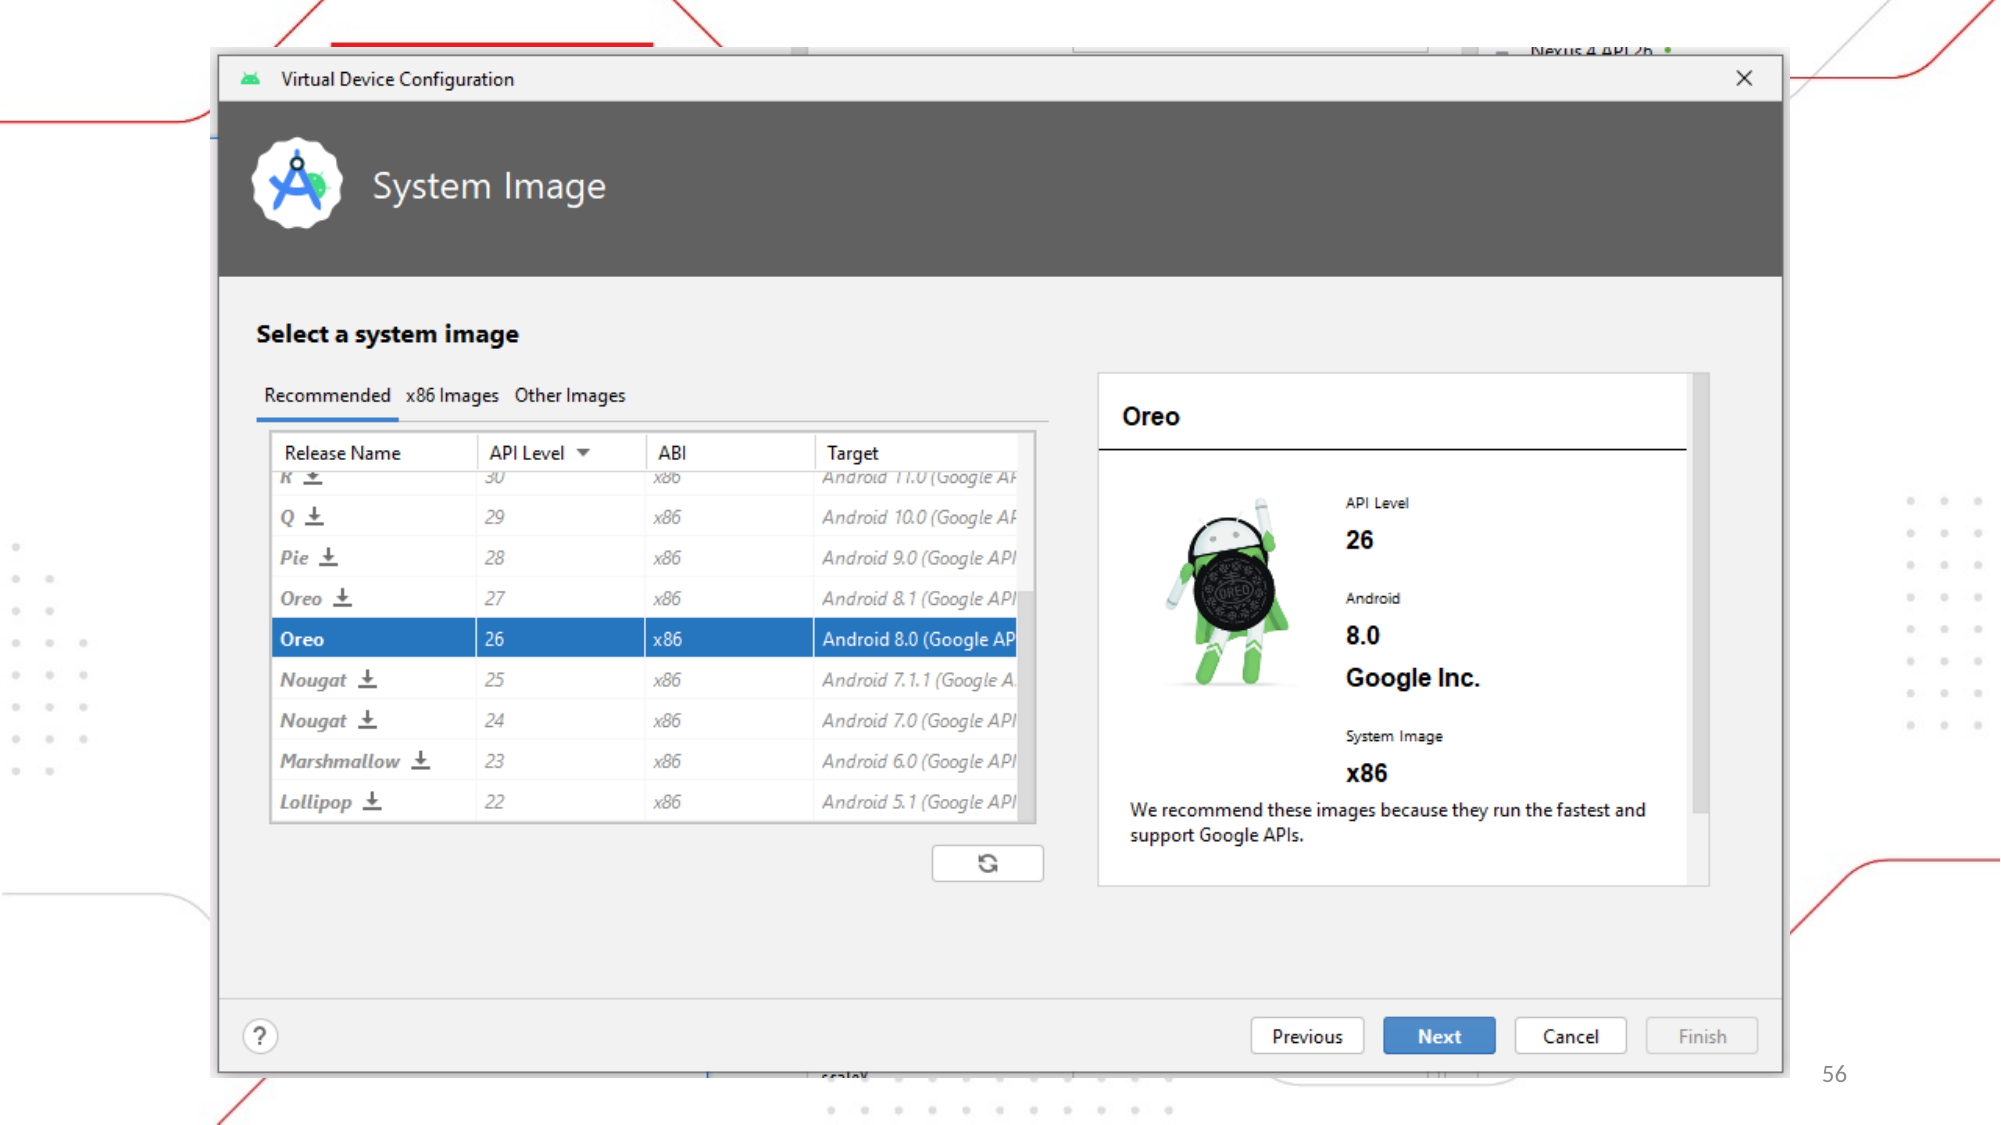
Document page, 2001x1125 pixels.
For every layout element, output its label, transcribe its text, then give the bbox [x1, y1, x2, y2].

slide_number 56 [1412, 1042, 1863, 1103]
picture [0, 0, 2001, 1125]
